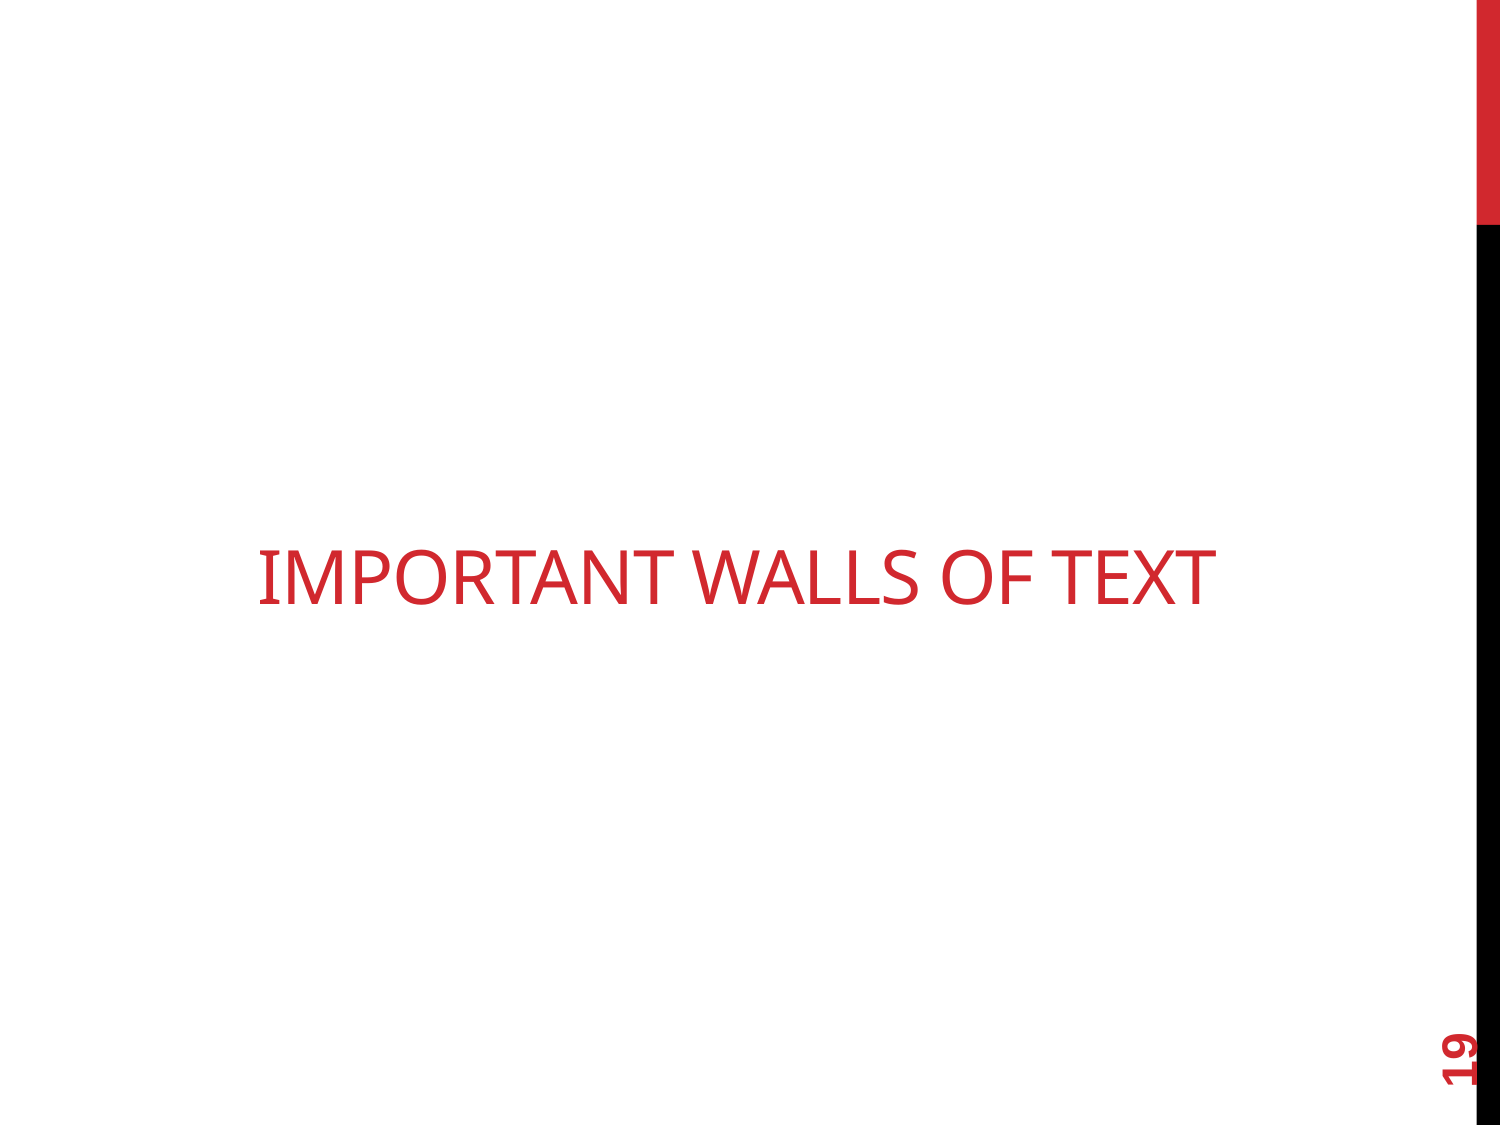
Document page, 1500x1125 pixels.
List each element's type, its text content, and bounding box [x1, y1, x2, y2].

slide_number 19 [1427, 887, 1488, 1104]
title Important Walls of Text [0, 458, 1475, 628]
